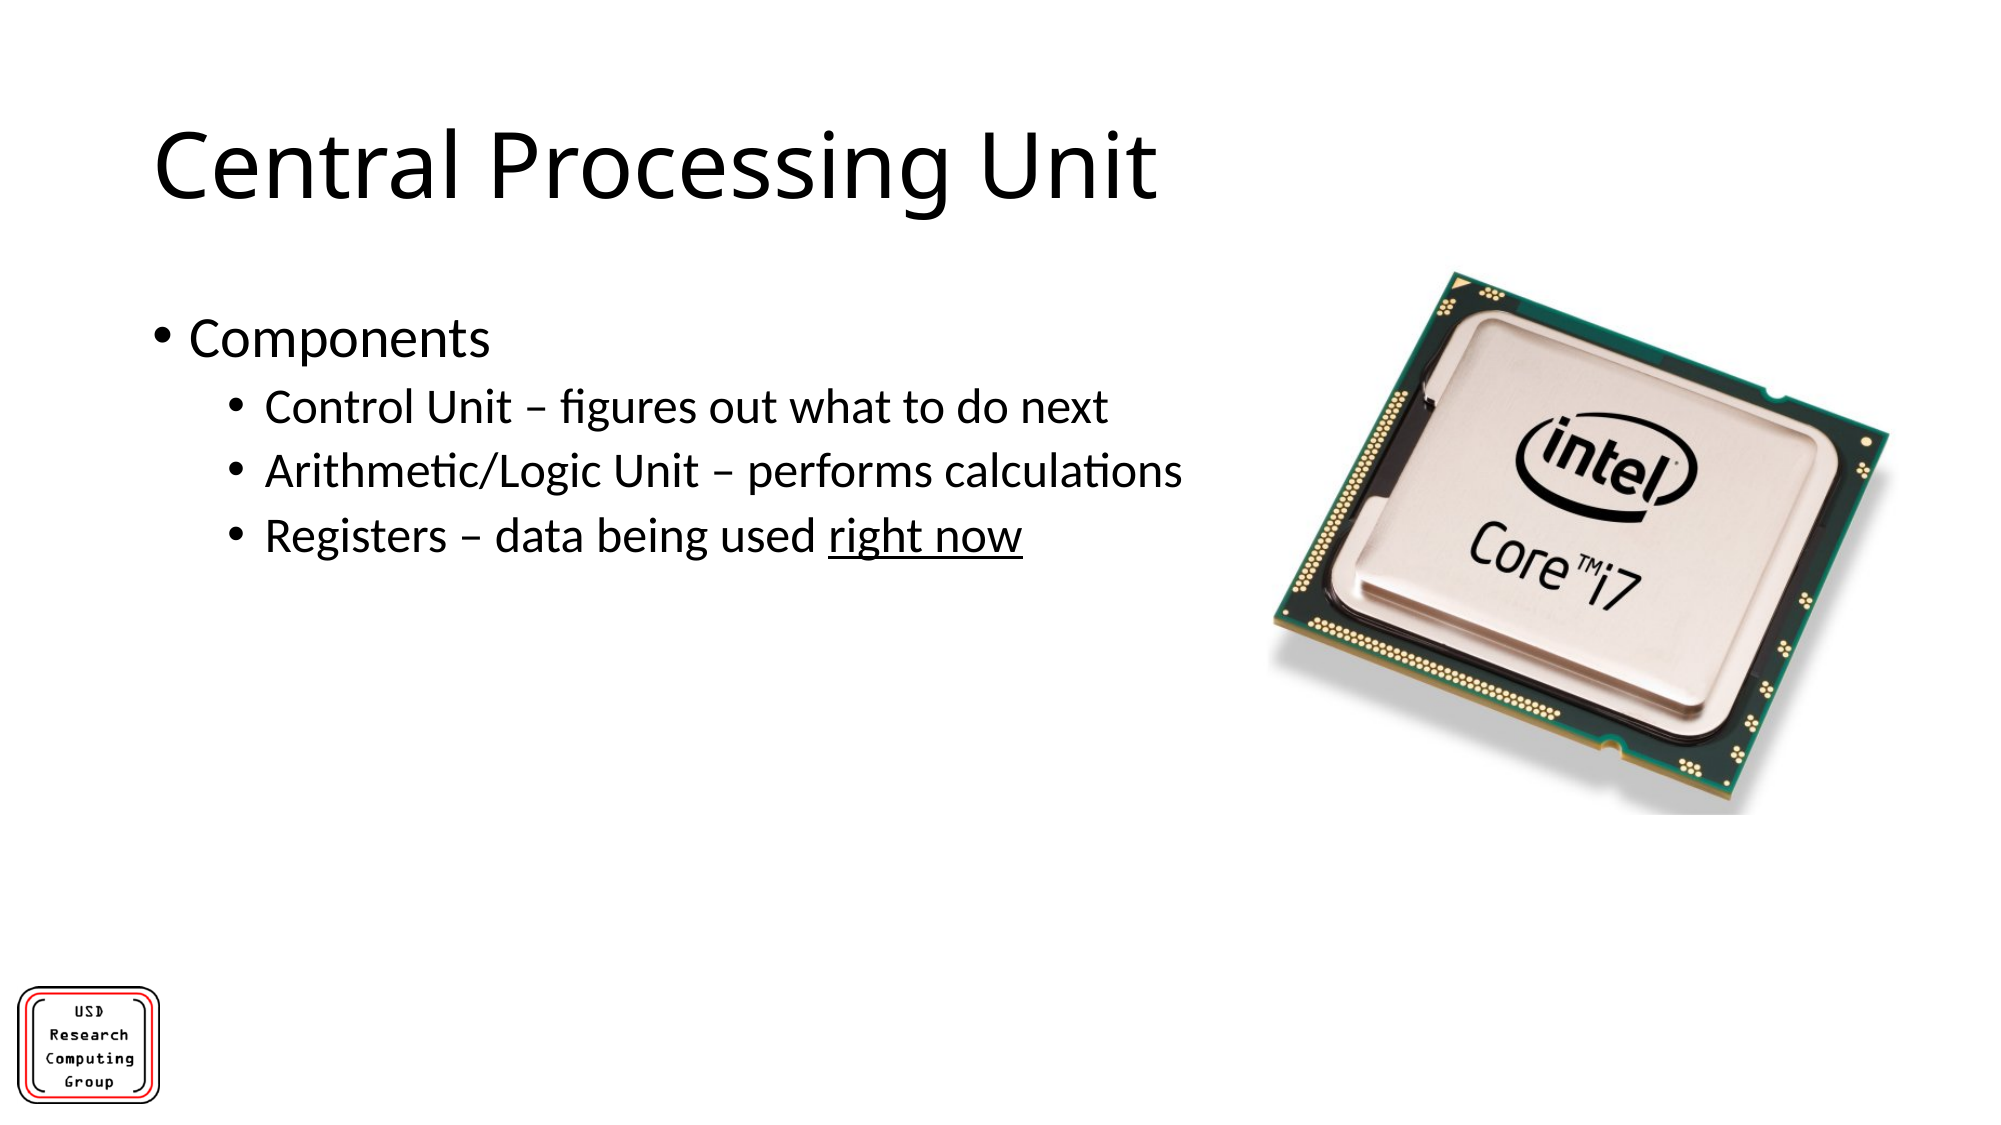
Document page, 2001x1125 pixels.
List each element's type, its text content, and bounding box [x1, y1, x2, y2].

picture [1255, 256, 1904, 815]
title Central Processing Unit [137, 59, 1863, 278]
picture [17, 986, 160, 1104]
list Components Control Unit – figures out what to do next Arithmetic/Logic Unit – performs calculations Registers – data being used right now [137, 299, 1863, 1014]
